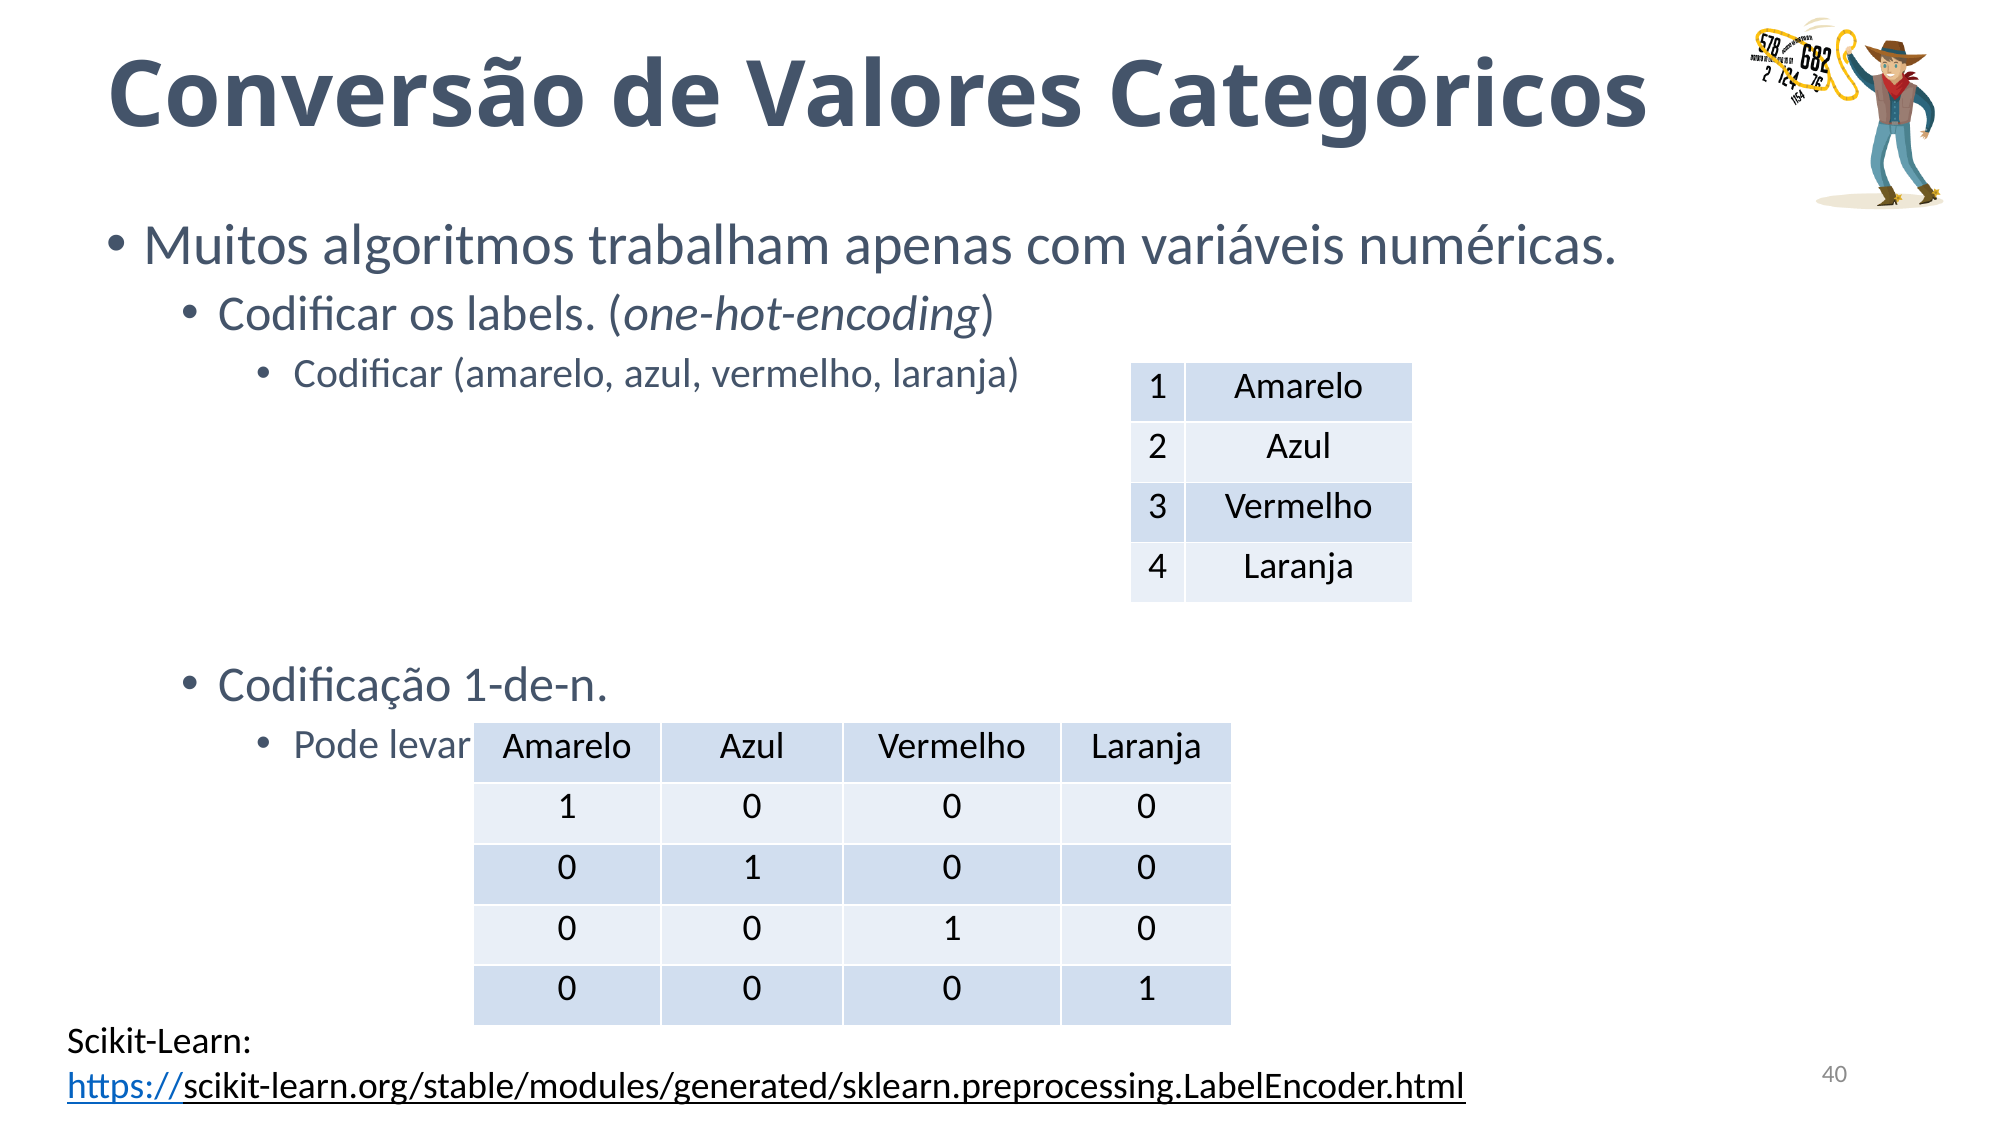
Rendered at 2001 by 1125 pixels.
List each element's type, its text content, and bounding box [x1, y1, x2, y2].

slide_number 40 [1662, 1042, 1863, 1103]
table_cell Vermelho [1186, 483, 1412, 542]
table_cell 2 [1131, 423, 1184, 482]
table_cell 1 [474, 784, 660, 843]
table_cell 0 [474, 906, 660, 964]
table_cell 0 [844, 845, 1060, 904]
table_cell 0 [662, 966, 842, 1025]
table_cell 0 [662, 906, 842, 964]
table_cell 0 [1062, 784, 1231, 843]
table_cell 0 [1062, 845, 1231, 904]
table_cell 1 [1062, 966, 1231, 1025]
picture [1750, 14, 1946, 211]
table_header Vermelho [844, 723, 1060, 782]
table_cell 4 [1131, 543, 1184, 602]
list Muitos algoritmos trabalham apenas com variáveis numéricas. Codificar os labels. (one-hot-encoding) Codificar (amarelo, azul, vermelho, laranja) Codificação 1-de-n. Pode levar a dados muito esparsos quando n é grande. [91, 206, 1946, 1014]
table_header Amarelo [1186, 363, 1412, 421]
table_cell 0 [844, 784, 1060, 843]
table_cell 3 [1131, 483, 1184, 542]
table_cell 0 [474, 845, 660, 904]
table_cell Azul [1186, 423, 1412, 482]
table_header Laranja [1062, 723, 1231, 782]
table_cell 0 [662, 784, 842, 843]
table_header Amarelo [474, 723, 660, 782]
title Conversão de Valores Categóricos [91, 15, 1750, 178]
table_cell 0 [844, 966, 1060, 1025]
table_cell 0 [474, 966, 660, 1025]
table_cell 1 [844, 906, 1060, 964]
table_cell 1 [662, 845, 842, 904]
text_box Scikit-Learn: https://scikit-learn.org/stable/modules/generated/sklearn.preprocessing.LabelEncoder.html [52, 1009, 1662, 1114]
table_header Azul [662, 723, 842, 782]
table_cell 0 [1062, 906, 1231, 964]
table_cell Laranja [1186, 543, 1412, 602]
table_header 1 [1131, 363, 1184, 421]
